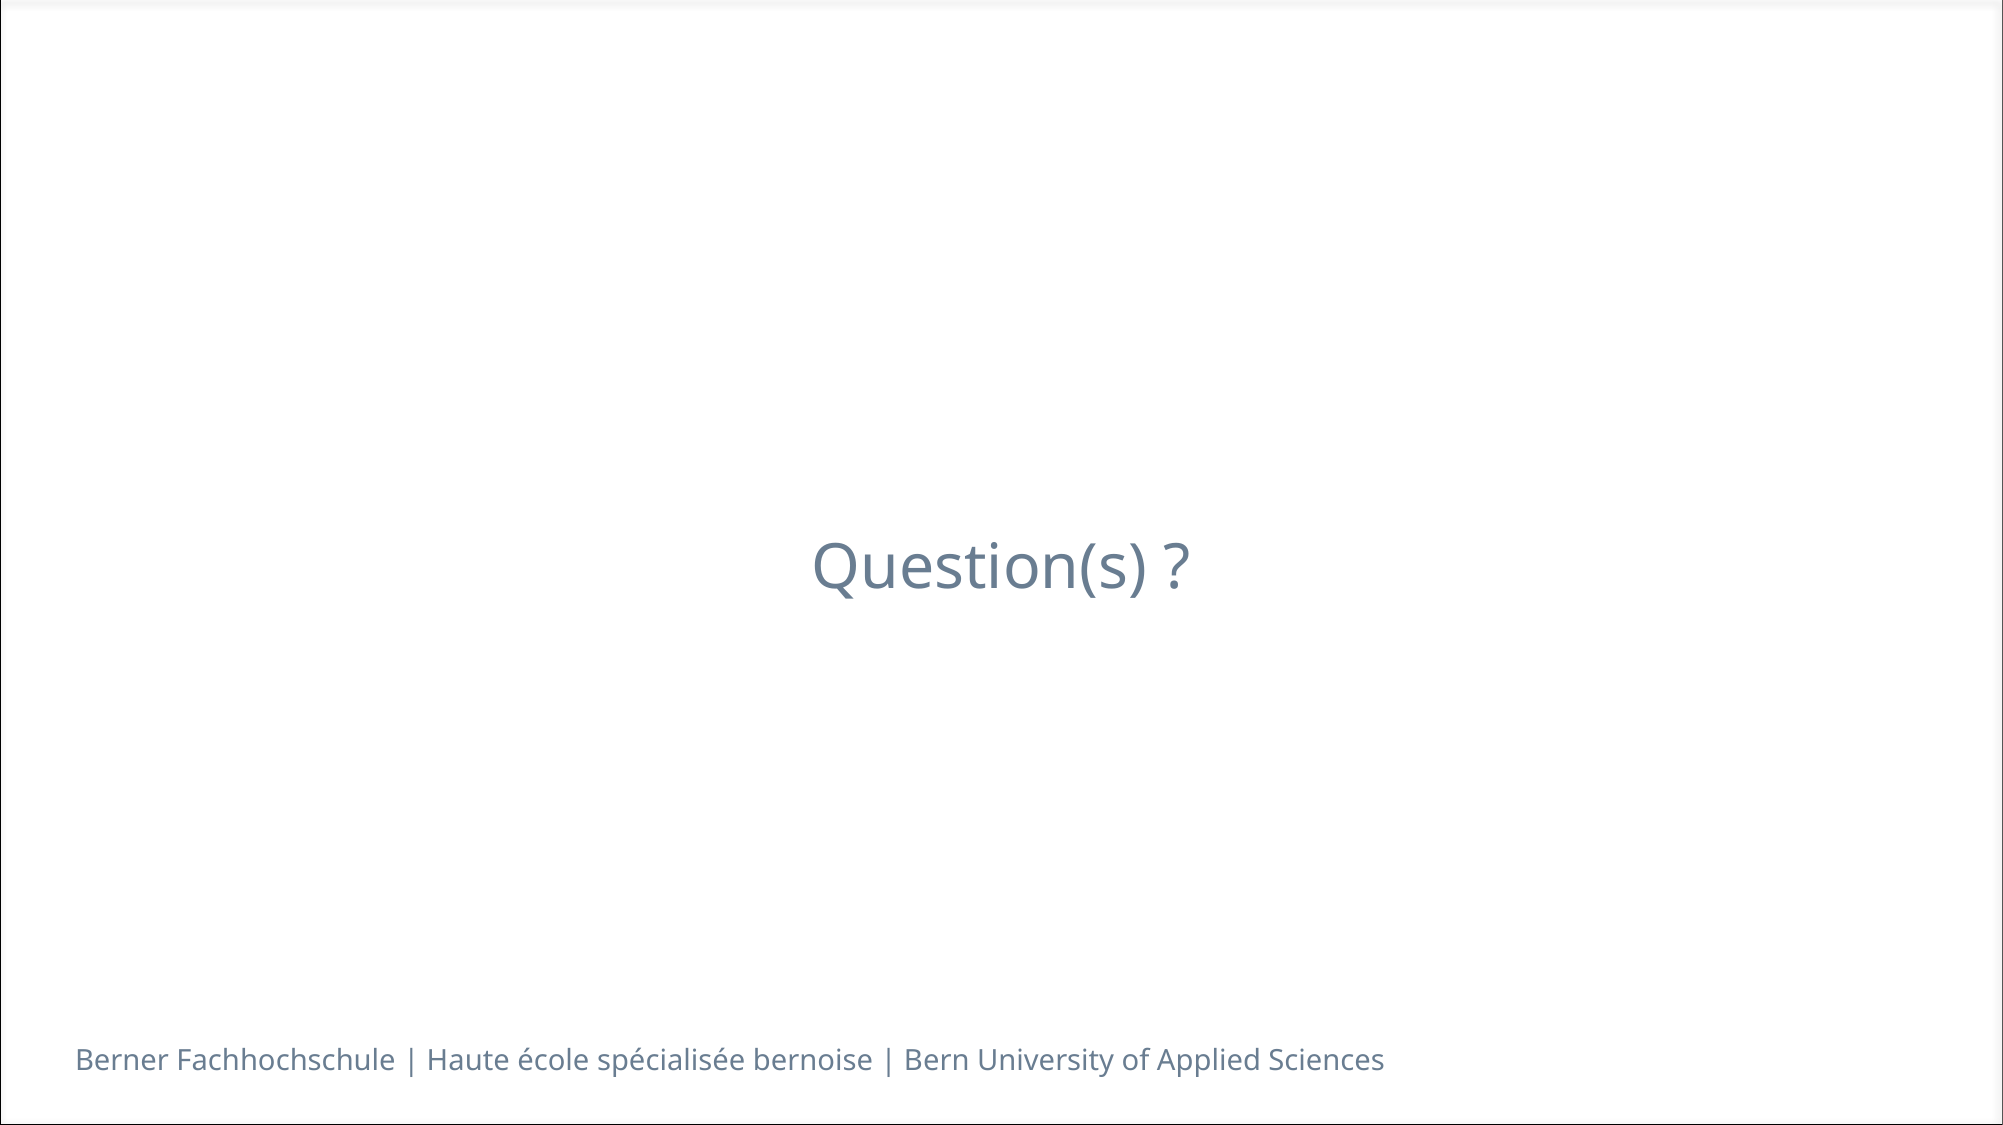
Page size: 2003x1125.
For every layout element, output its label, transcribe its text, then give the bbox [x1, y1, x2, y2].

title Question(s) ? [582, 518, 1421, 607]
